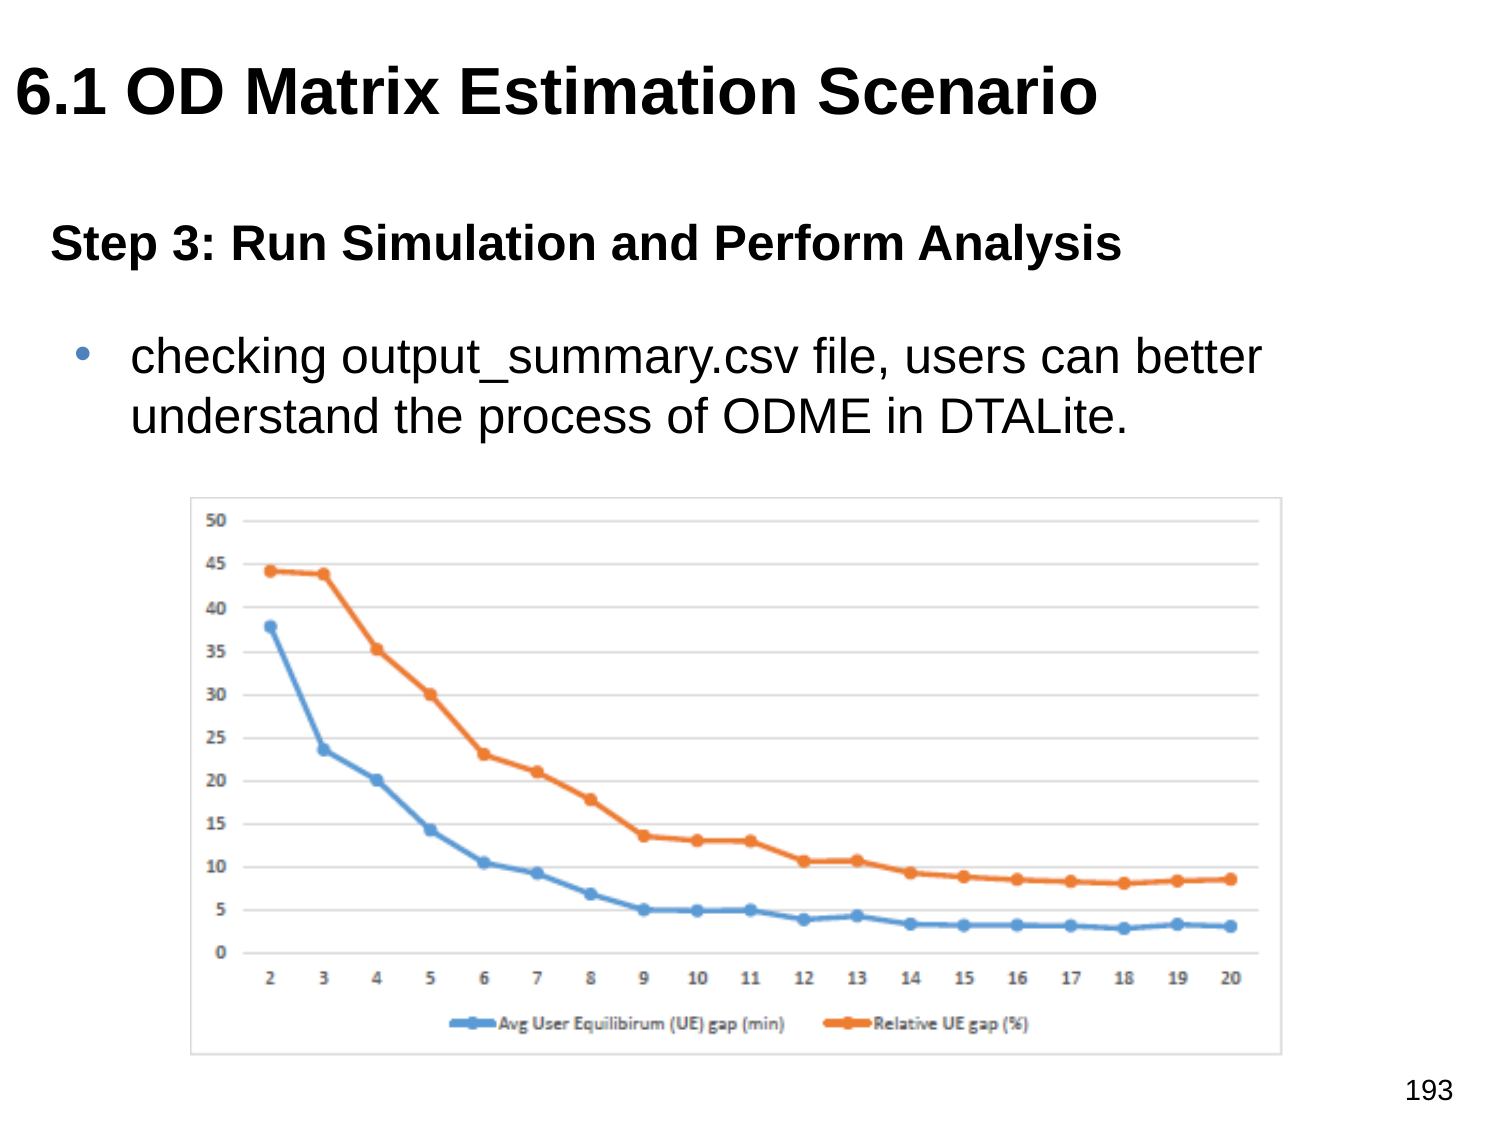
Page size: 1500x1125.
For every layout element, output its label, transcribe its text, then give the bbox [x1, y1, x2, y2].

list checking output_summary.csv file, users can better understand the process of ODME in DTALite. [59, 315, 1482, 498]
text_box Step 3: Run Simulation and Perform Analysis [35, 172, 1482, 310]
text_box 193 [1390, 1063, 1482, 1124]
picture [190, 497, 1285, 1058]
text_box 6.1 OD Matrix Estimation Scenario [0, 4, 1500, 172]
